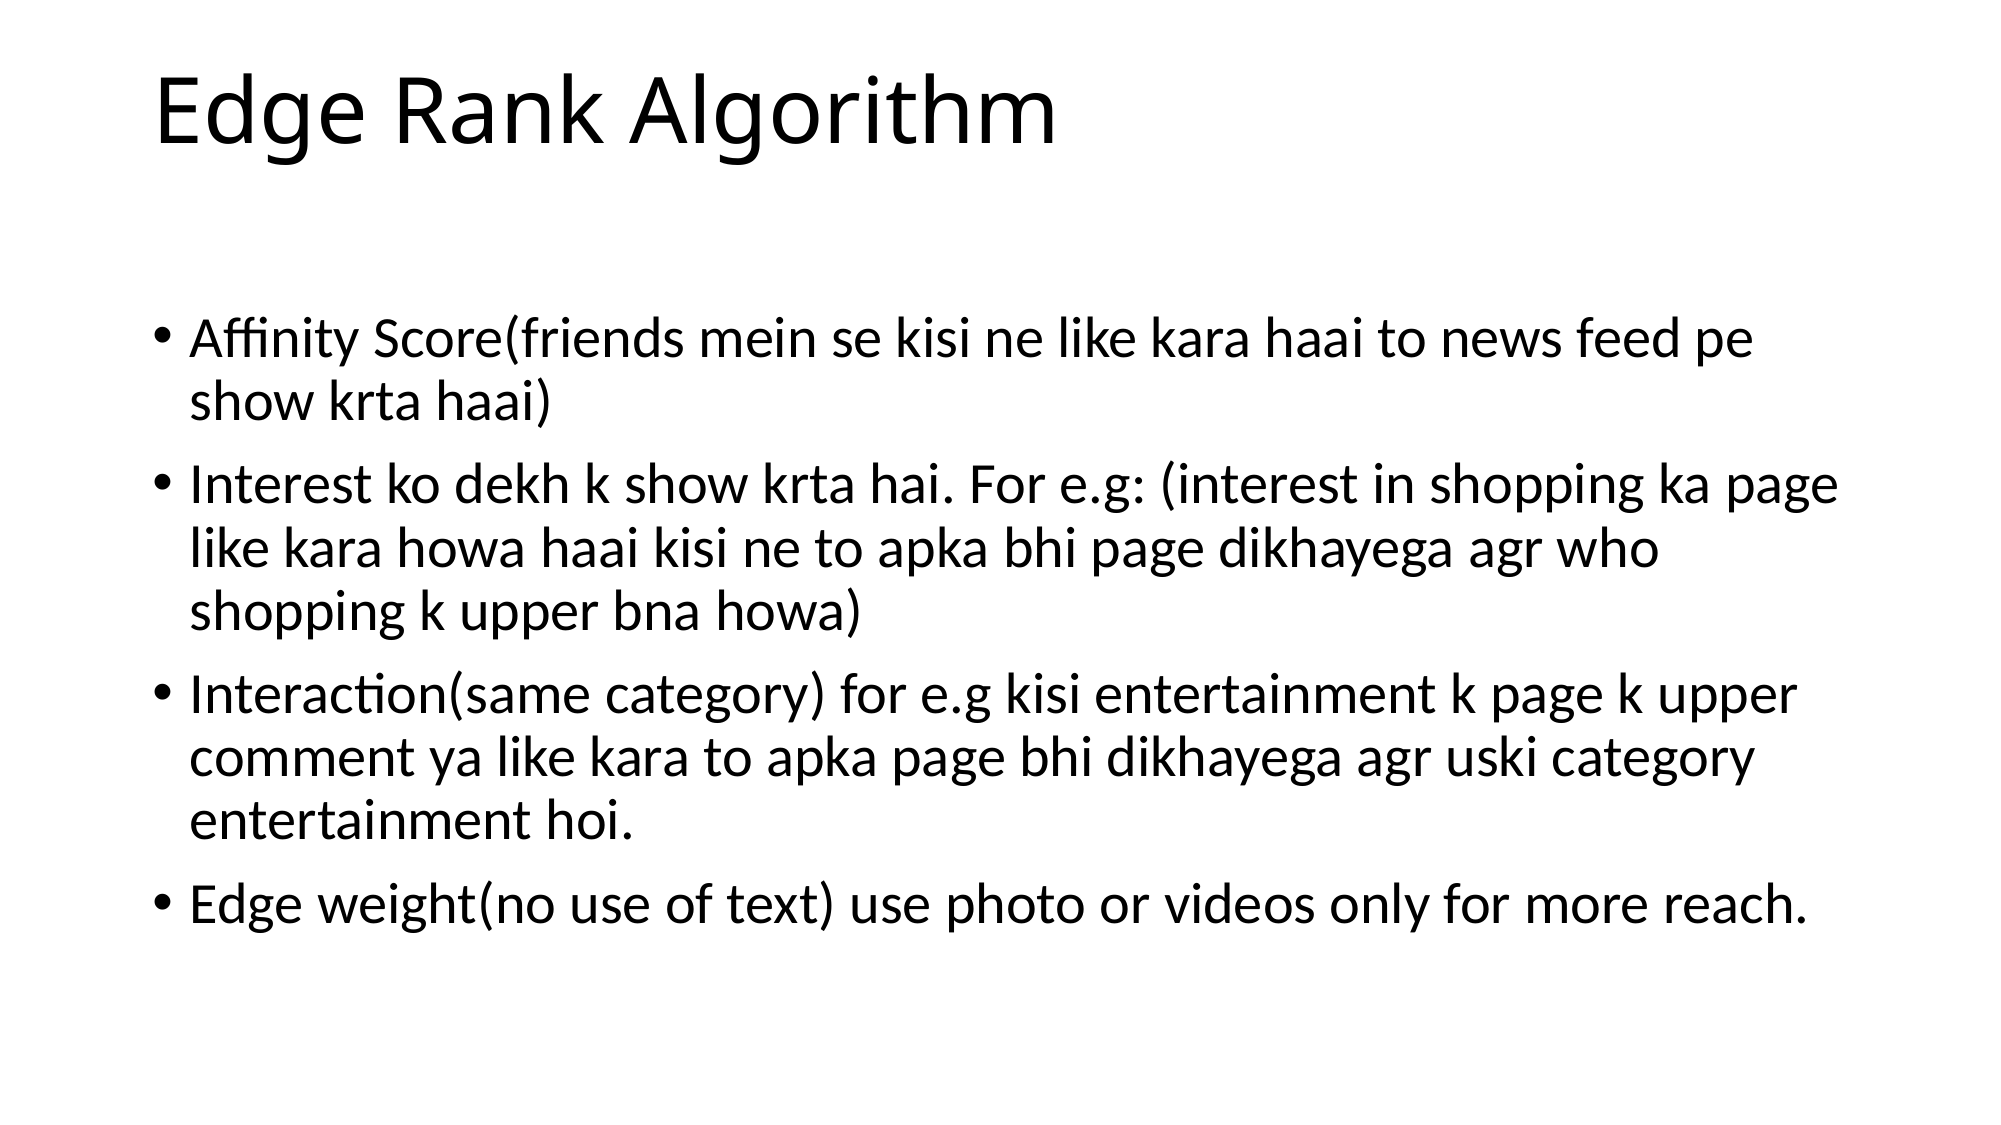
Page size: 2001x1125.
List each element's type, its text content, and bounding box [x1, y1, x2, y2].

title Edge Rank Algorithm [137, 59, 1863, 278]
list Affinity Score(friends mein se kisi ne like kara haai to news feed pe show krta haai) Interest ko dekh k show krta hai. For e.g: (interest in shopping ka page like kara howa haai kisi ne to apka bhi page dikhayega agr who shopping k upper bna howa) Interaction(same category) for e.g kisi entertainment k page k upper comment ya like kara to apka page bhi dikhayega agr uski category entertainment hoi. Edge weight(no use of text) use photo or videos only for more reach. [137, 299, 1863, 1014]
